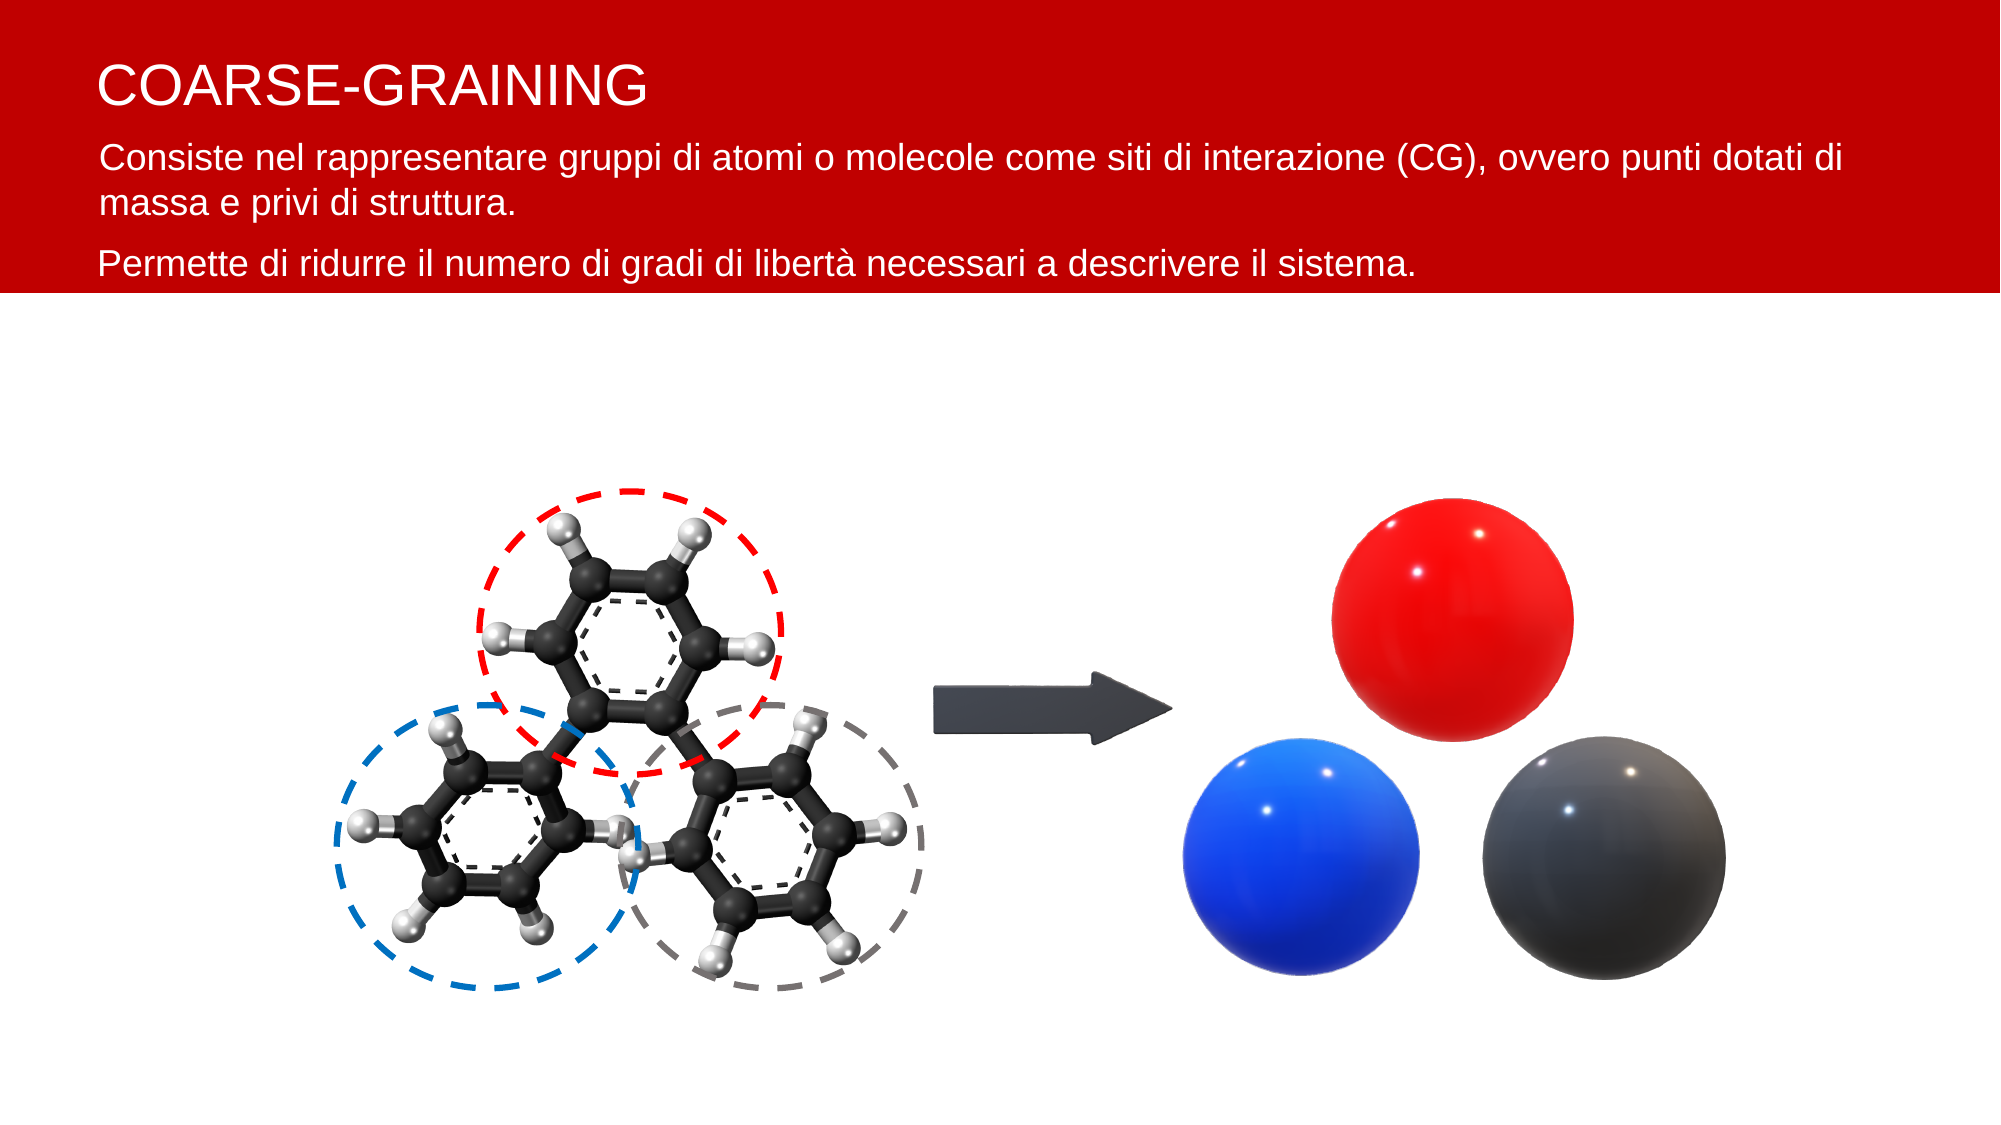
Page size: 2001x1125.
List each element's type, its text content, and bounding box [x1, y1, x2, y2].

text_box COARSE-GRAINING [82, 39, 675, 125]
text_box Consiste nel rappresentare gruppi di atomi o molecole come siti di interazione (CG), ovvero punti dotati di massa e privi di struttura. [84, 125, 1918, 230]
picture [932, 670, 1175, 746]
text_box [0, 0, 2000, 293]
text_box Permette di ridurre il numero di gradi di libertà necessari a descrivere il sistema. [82, 231, 1916, 291]
picture [325, 491, 929, 1000]
picture [1177, 492, 1732, 986]
